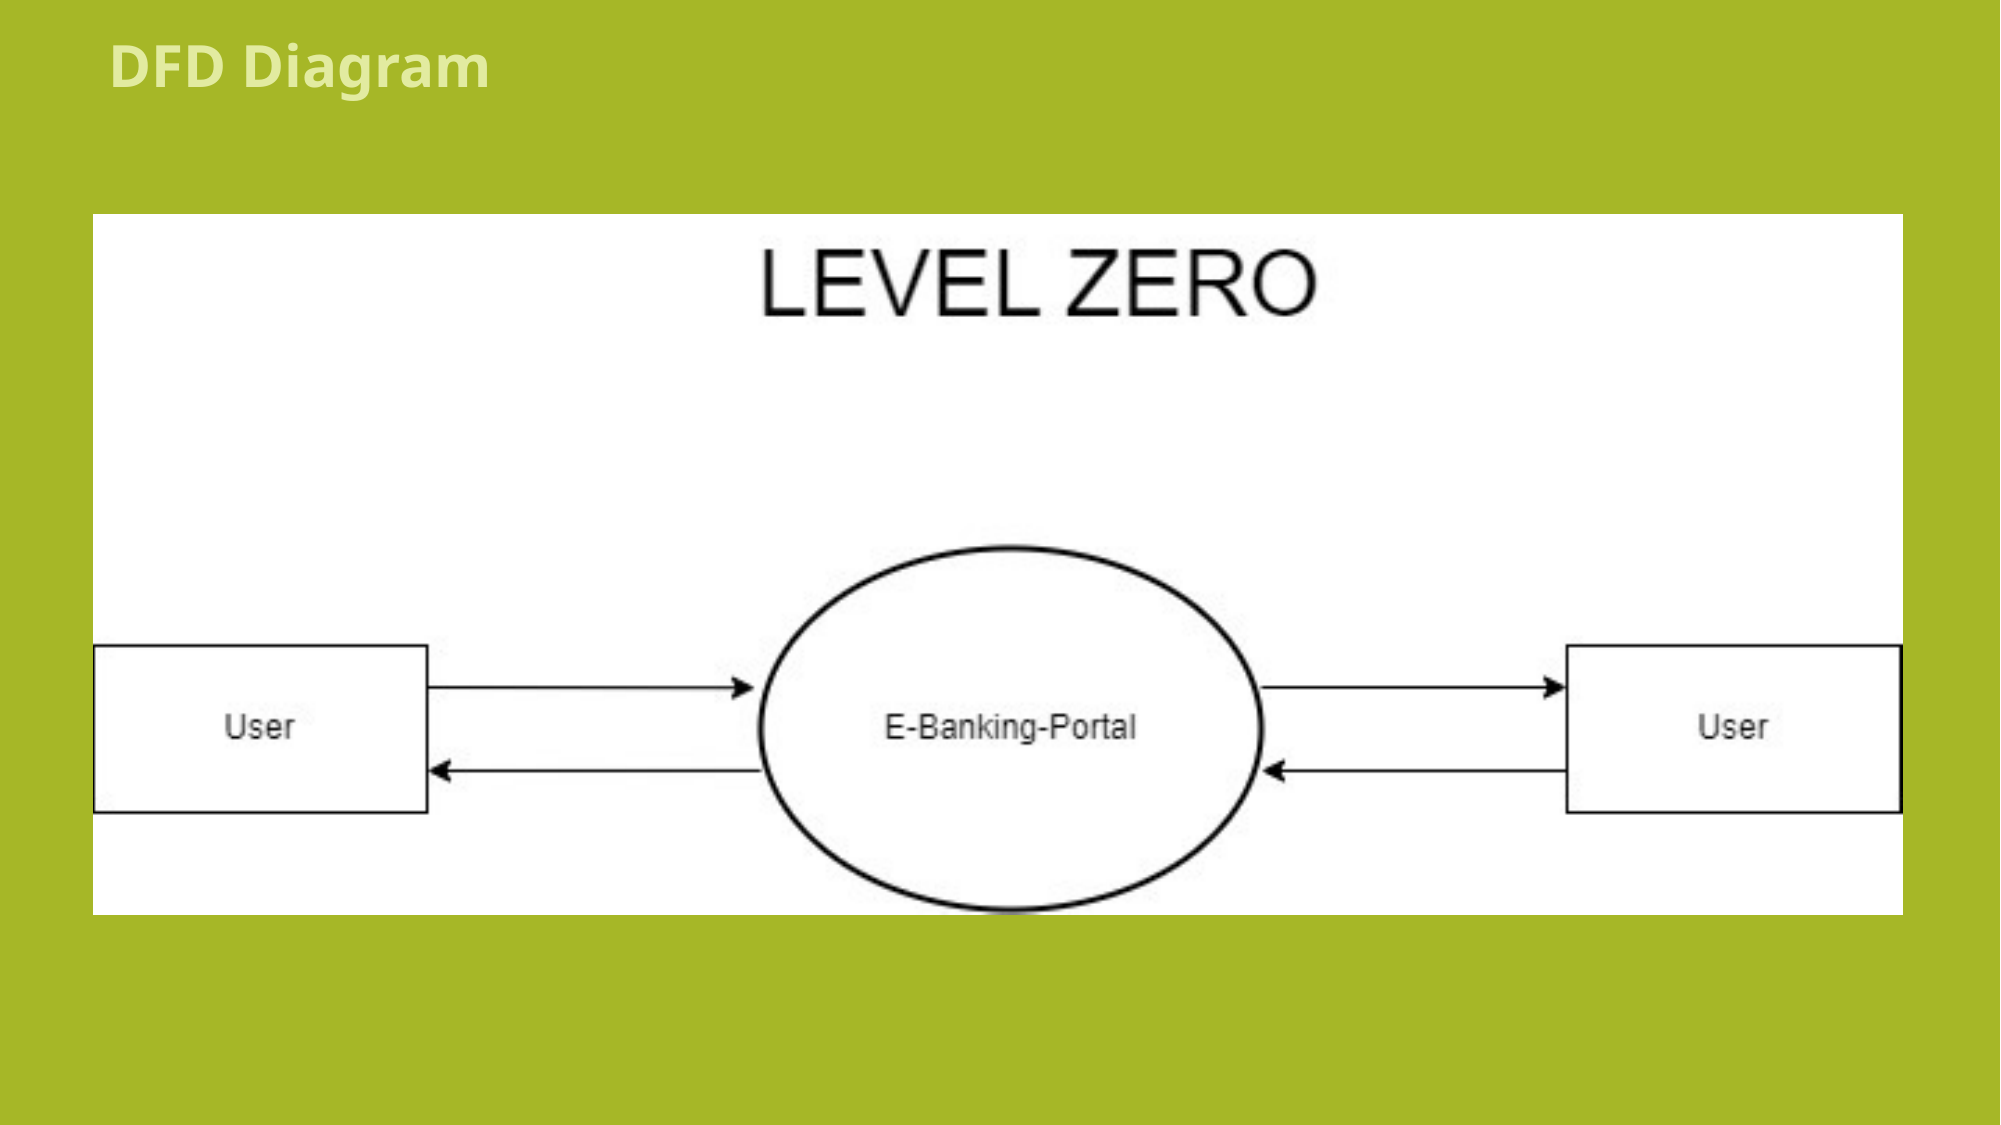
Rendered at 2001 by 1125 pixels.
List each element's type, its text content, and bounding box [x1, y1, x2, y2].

text_box DFD Diagram [93, 21, 651, 107]
picture [93, 213, 1903, 915]
